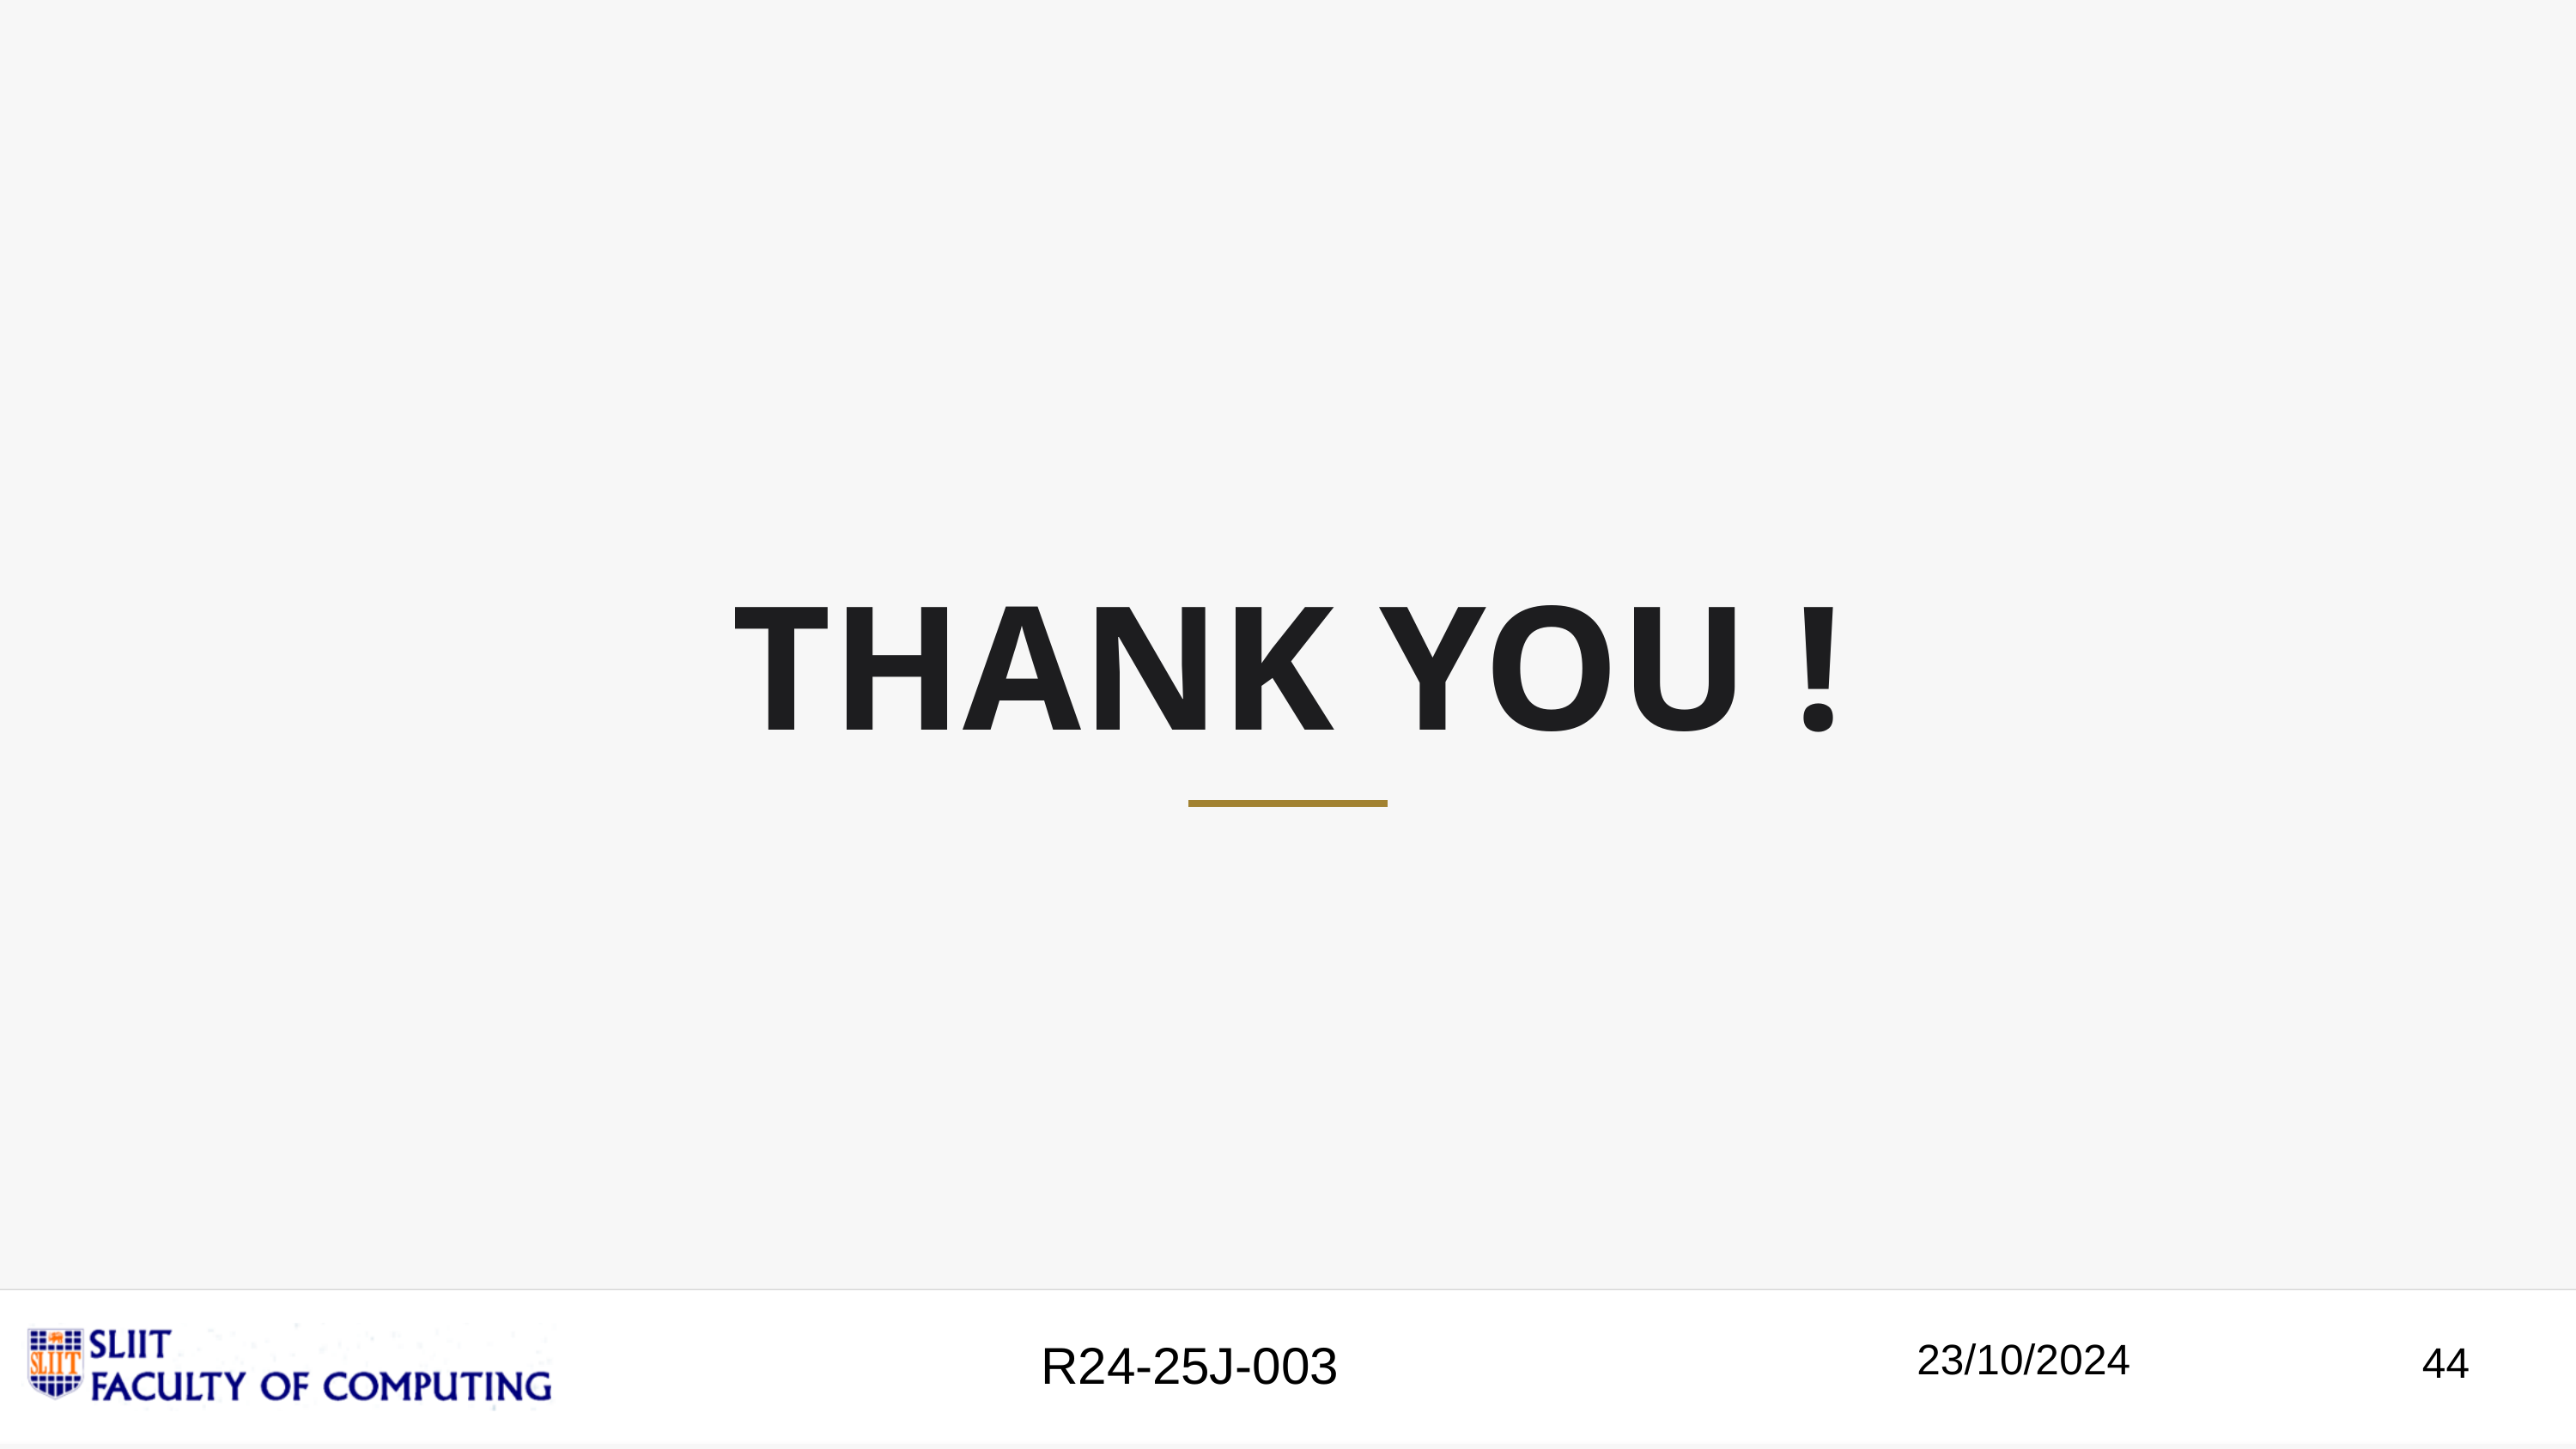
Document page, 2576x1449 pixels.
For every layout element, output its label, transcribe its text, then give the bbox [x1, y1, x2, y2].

text_box THANK YOU ! [578, 524, 1998, 765]
text_box R24-25J-003 [1041, 1321, 1406, 1395]
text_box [1184, 800, 1392, 808]
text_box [21, 1322, 559, 1411]
text_box 23/10/2024 [1896, 1323, 2152, 1384]
text_box 44 [2414, 1326, 2479, 1387]
text_box [0, 1270, 2576, 1444]
